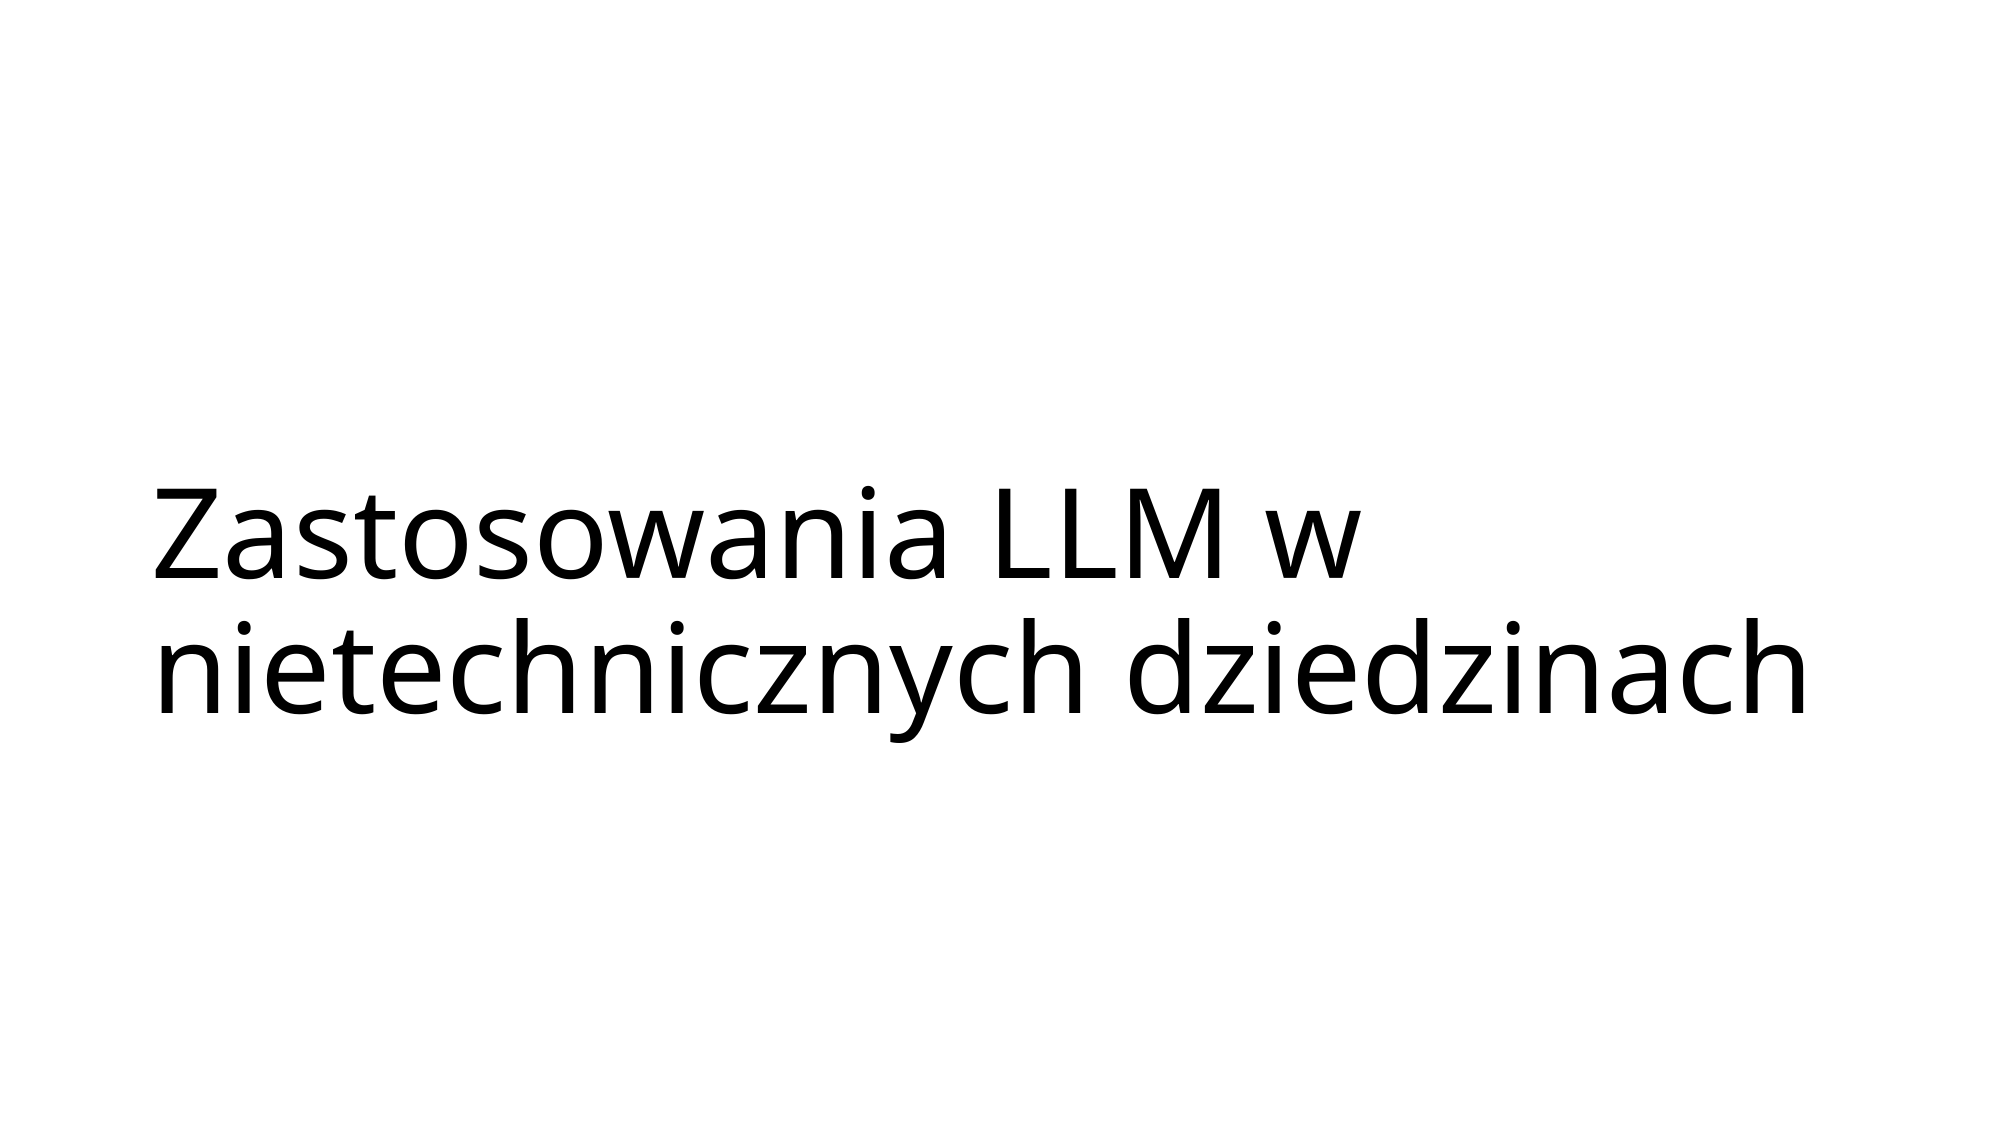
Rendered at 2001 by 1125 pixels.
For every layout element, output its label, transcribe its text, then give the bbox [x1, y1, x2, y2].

title Zastosowania LLM w nietechnicznych dziedzinach [136, 280, 1862, 749]
